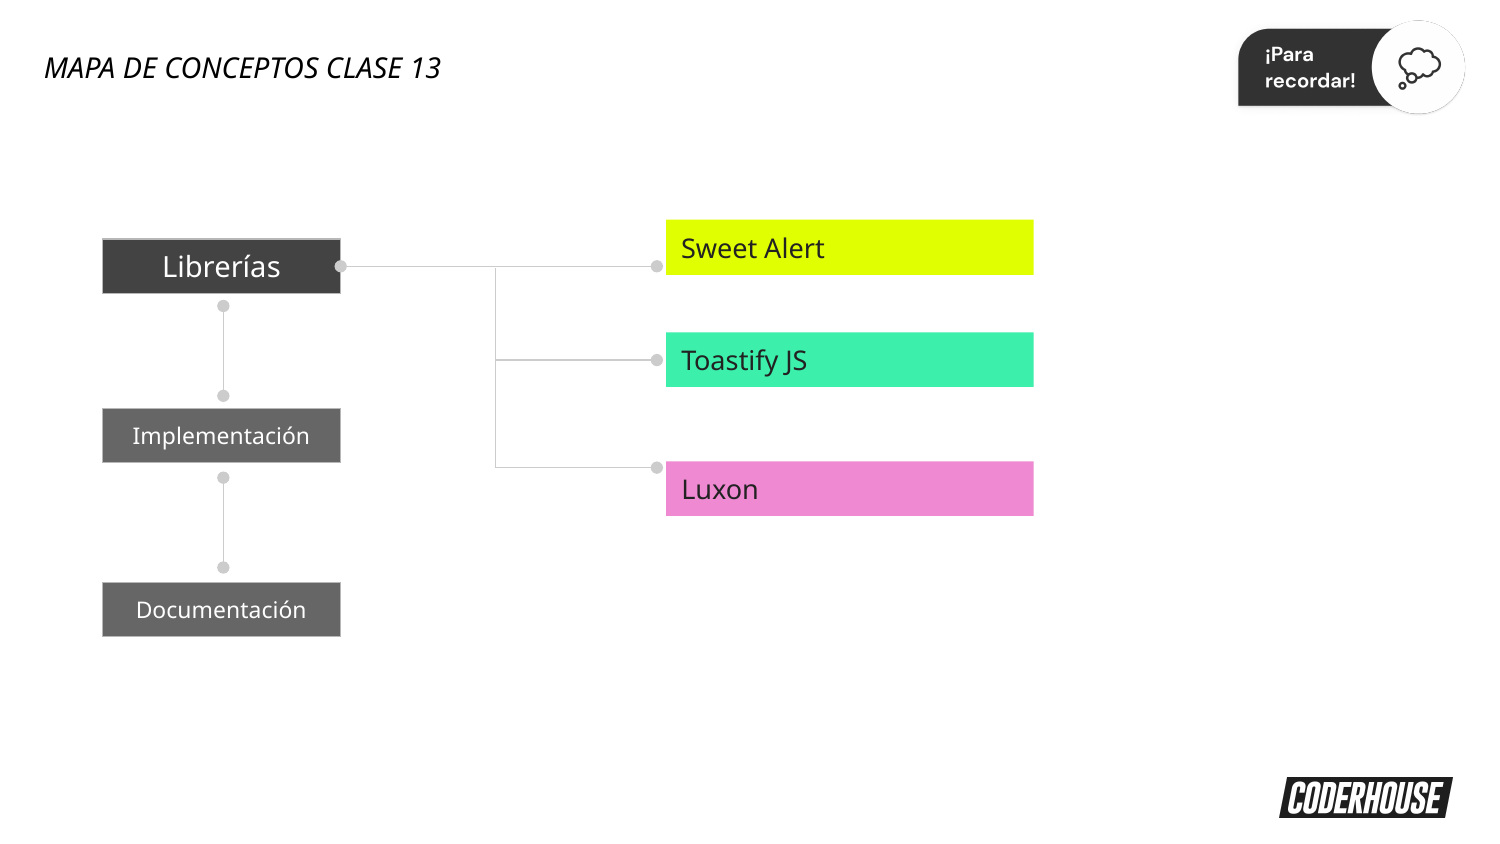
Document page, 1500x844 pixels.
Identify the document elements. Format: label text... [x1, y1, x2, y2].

text_box Librerías [102, 239, 341, 294]
picture [1217, 14, 1487, 121]
text_box Sweet Alert [666, 219, 1034, 275]
text_box Toastify JS [666, 332, 1034, 387]
title MAPA DE CONCEPTOS CLASE 13 [28, 32, 1212, 102]
picture [1279, 777, 1453, 818]
text_box Documentación [102, 582, 341, 637]
text_box Luxon [666, 461, 1034, 516]
text_box Implementación [102, 408, 341, 463]
